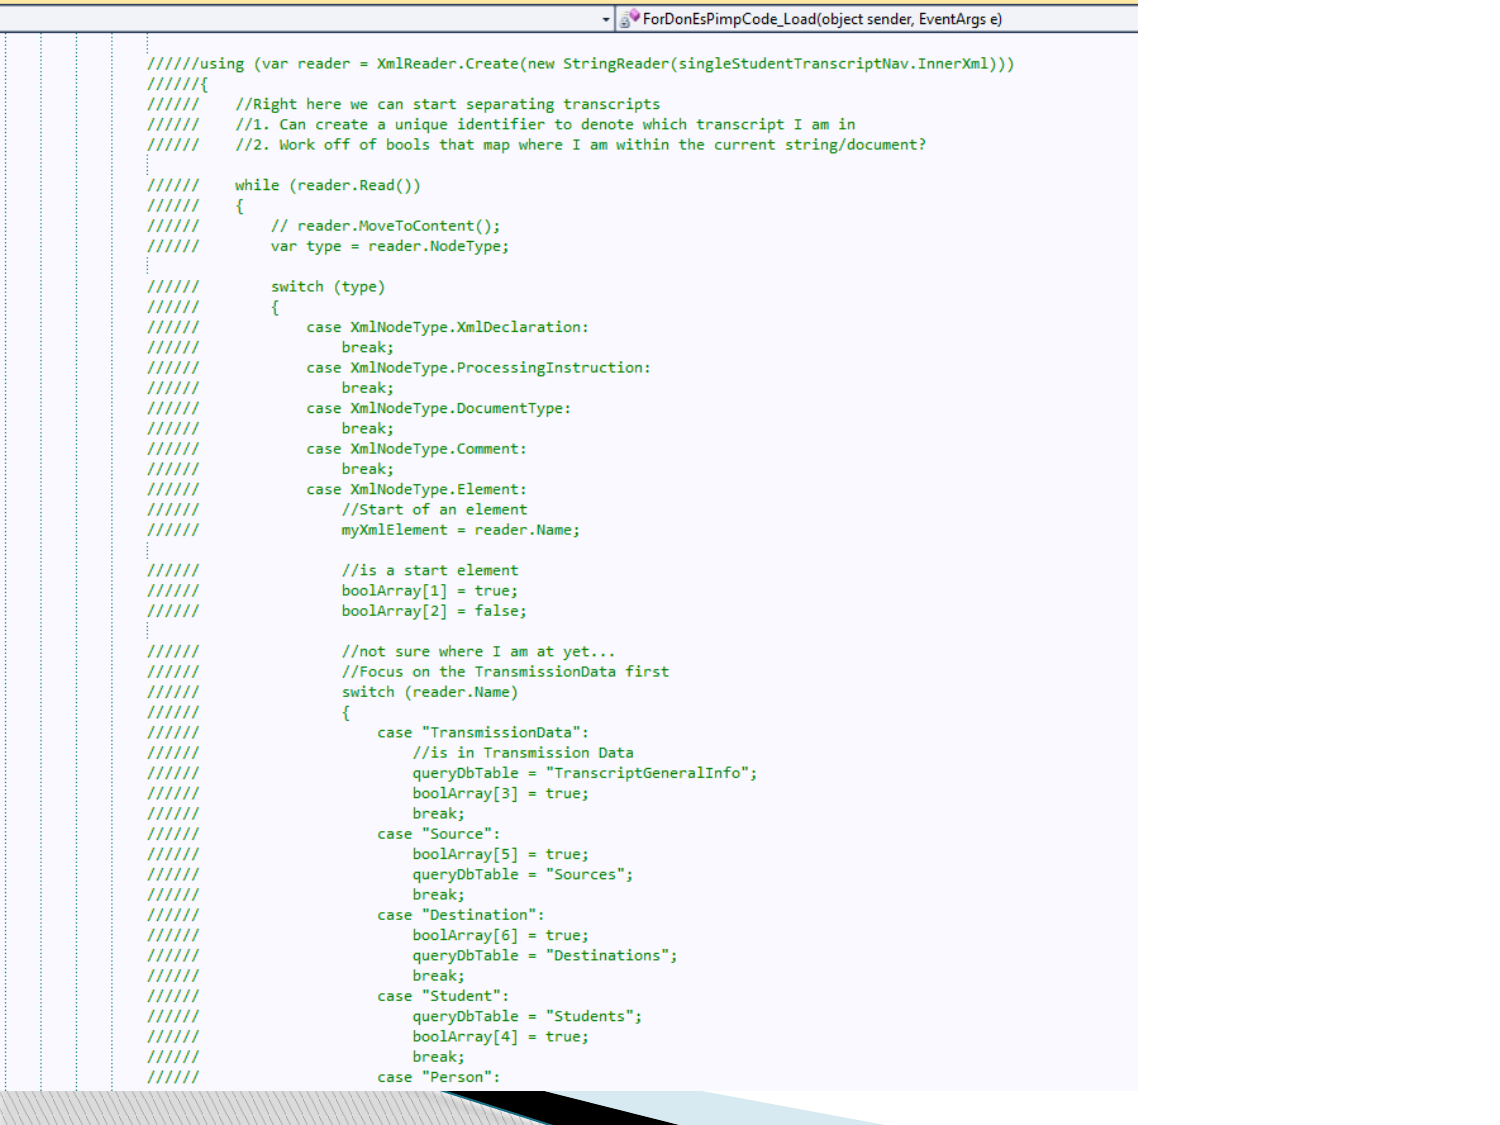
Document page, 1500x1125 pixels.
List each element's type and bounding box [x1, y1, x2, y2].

picture [0, 0, 1138, 1091]
